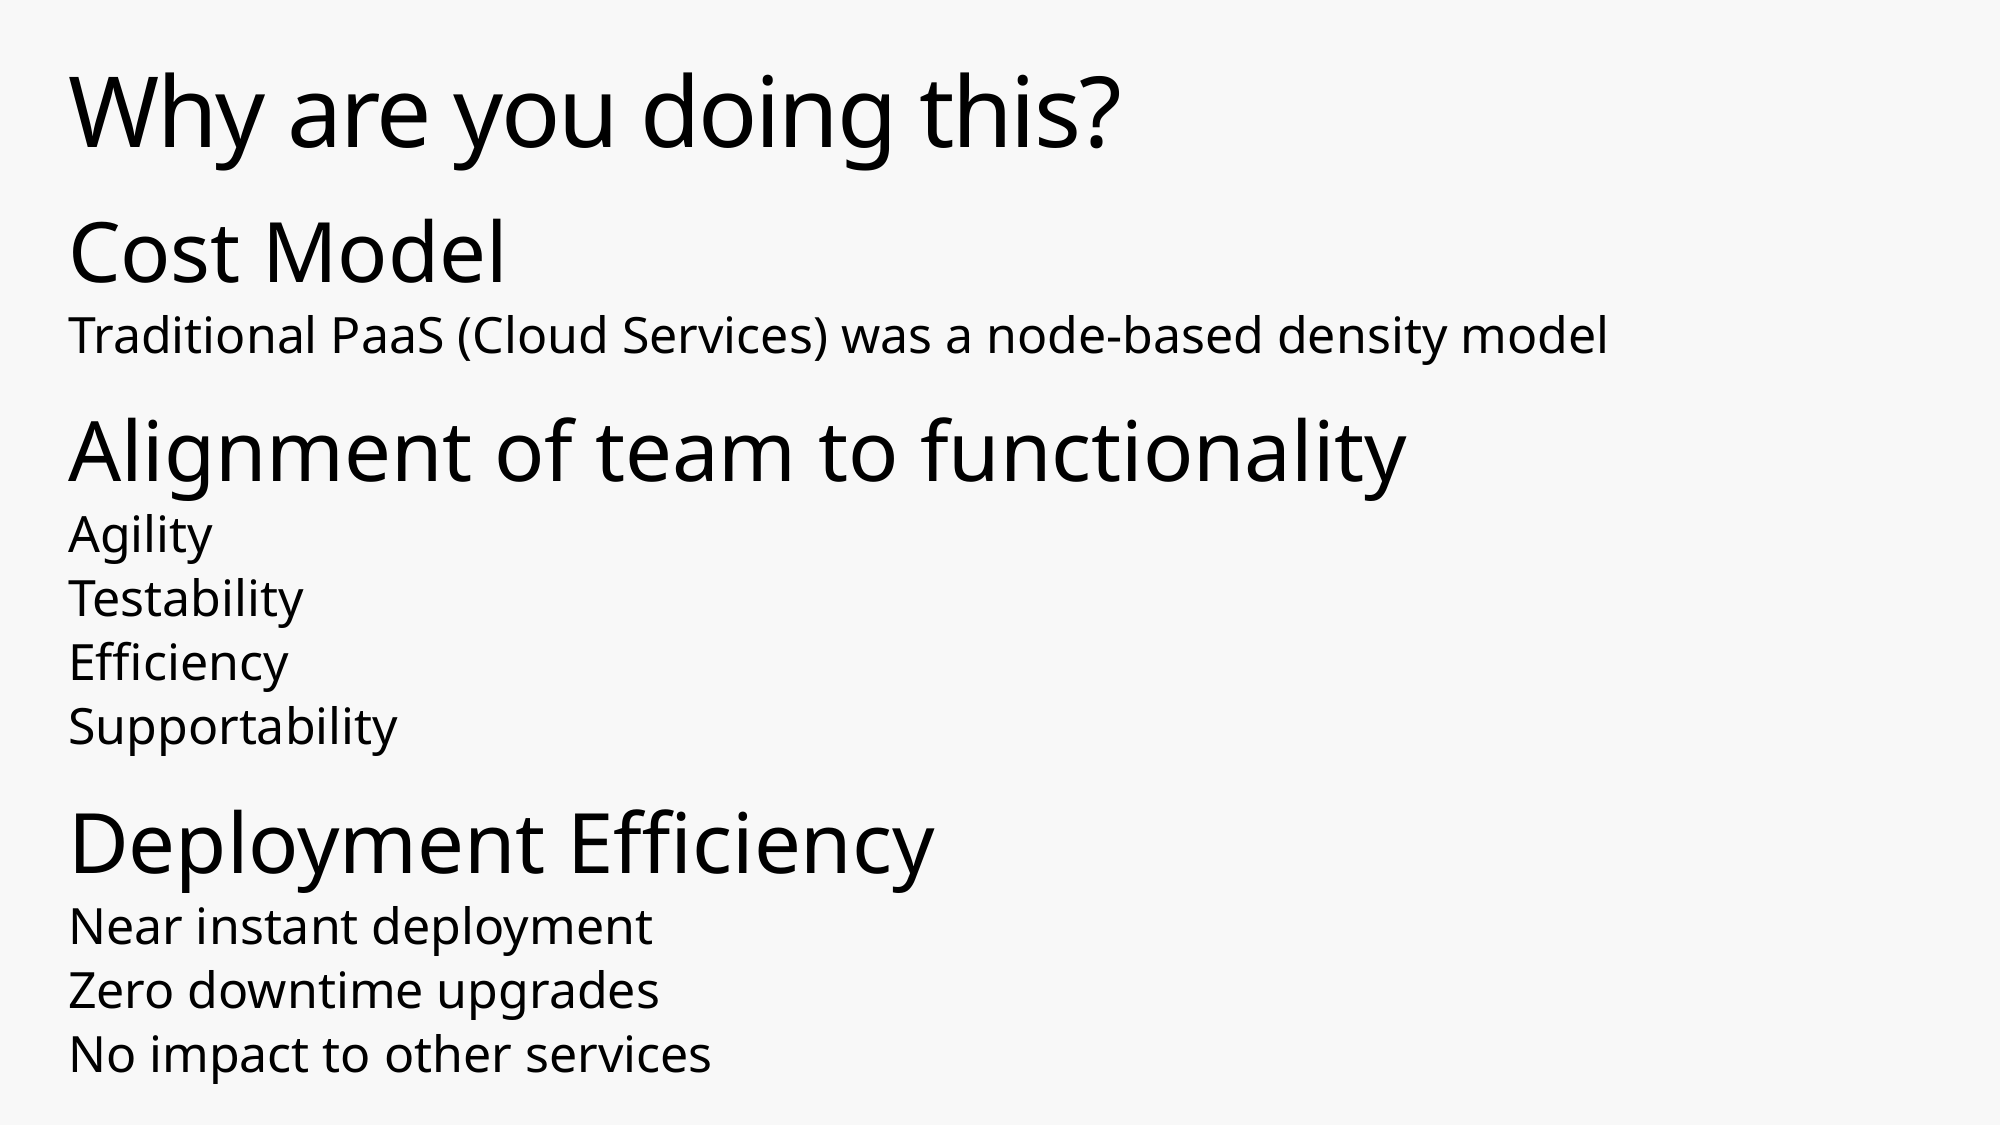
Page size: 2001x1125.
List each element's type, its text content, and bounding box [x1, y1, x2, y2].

list Cost Model Traditional PaaS (Cloud Services) was a node-based density model Alignment of team to functionality Agility Testability Efficiency Supportability Deployment Efficiency Near instant deployment Zero downtime upgrades No impact to other services [44, 195, 1956, 1125]
title Why are you doing this? [44, 47, 1957, 196]
